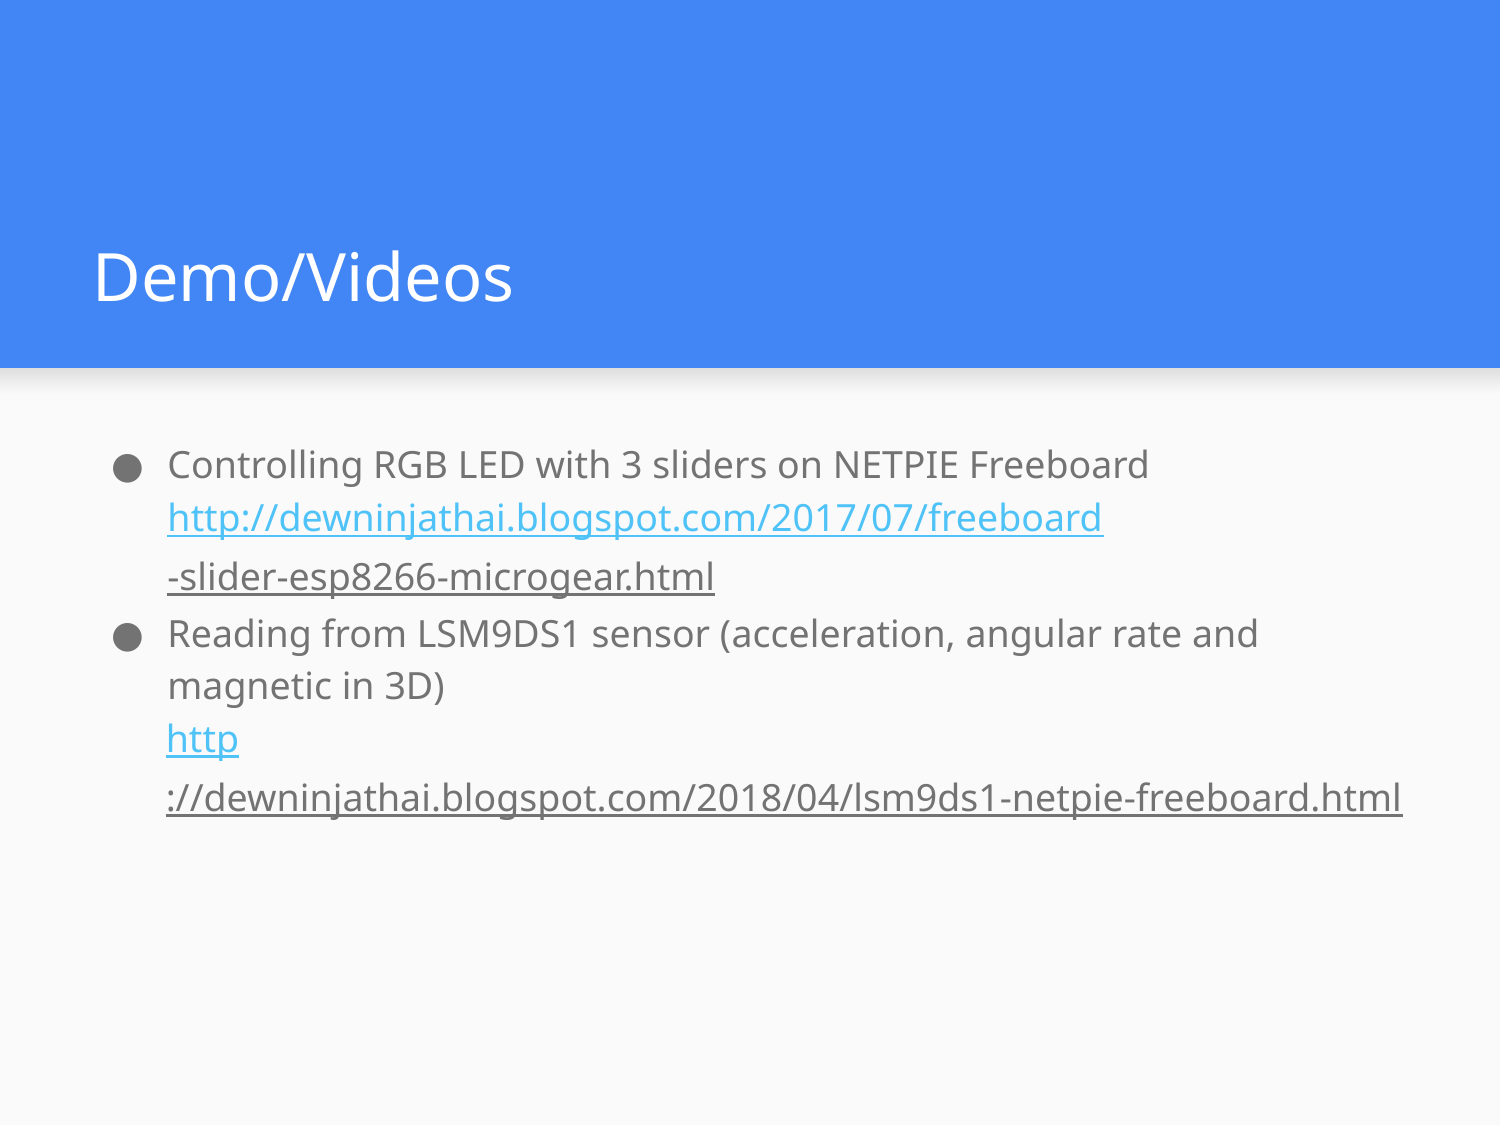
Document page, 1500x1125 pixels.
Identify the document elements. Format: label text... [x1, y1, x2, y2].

list Controlling RGB LED with 3 sliders on NETPIE Freeboard http://dewninjathai.blogspot.com/2017/07/freeboard-slider-esp8266-microgear.html Reading from LSM9DS1 sensor (acceleration, angular rate and magnetic in 3D) http://dewninjathai.blogspot.com/2018/04/lsm9ds1-netpie-freeboard.html [77, 419, 1427, 1013]
title Demo/Videos [77, 161, 1427, 330]
